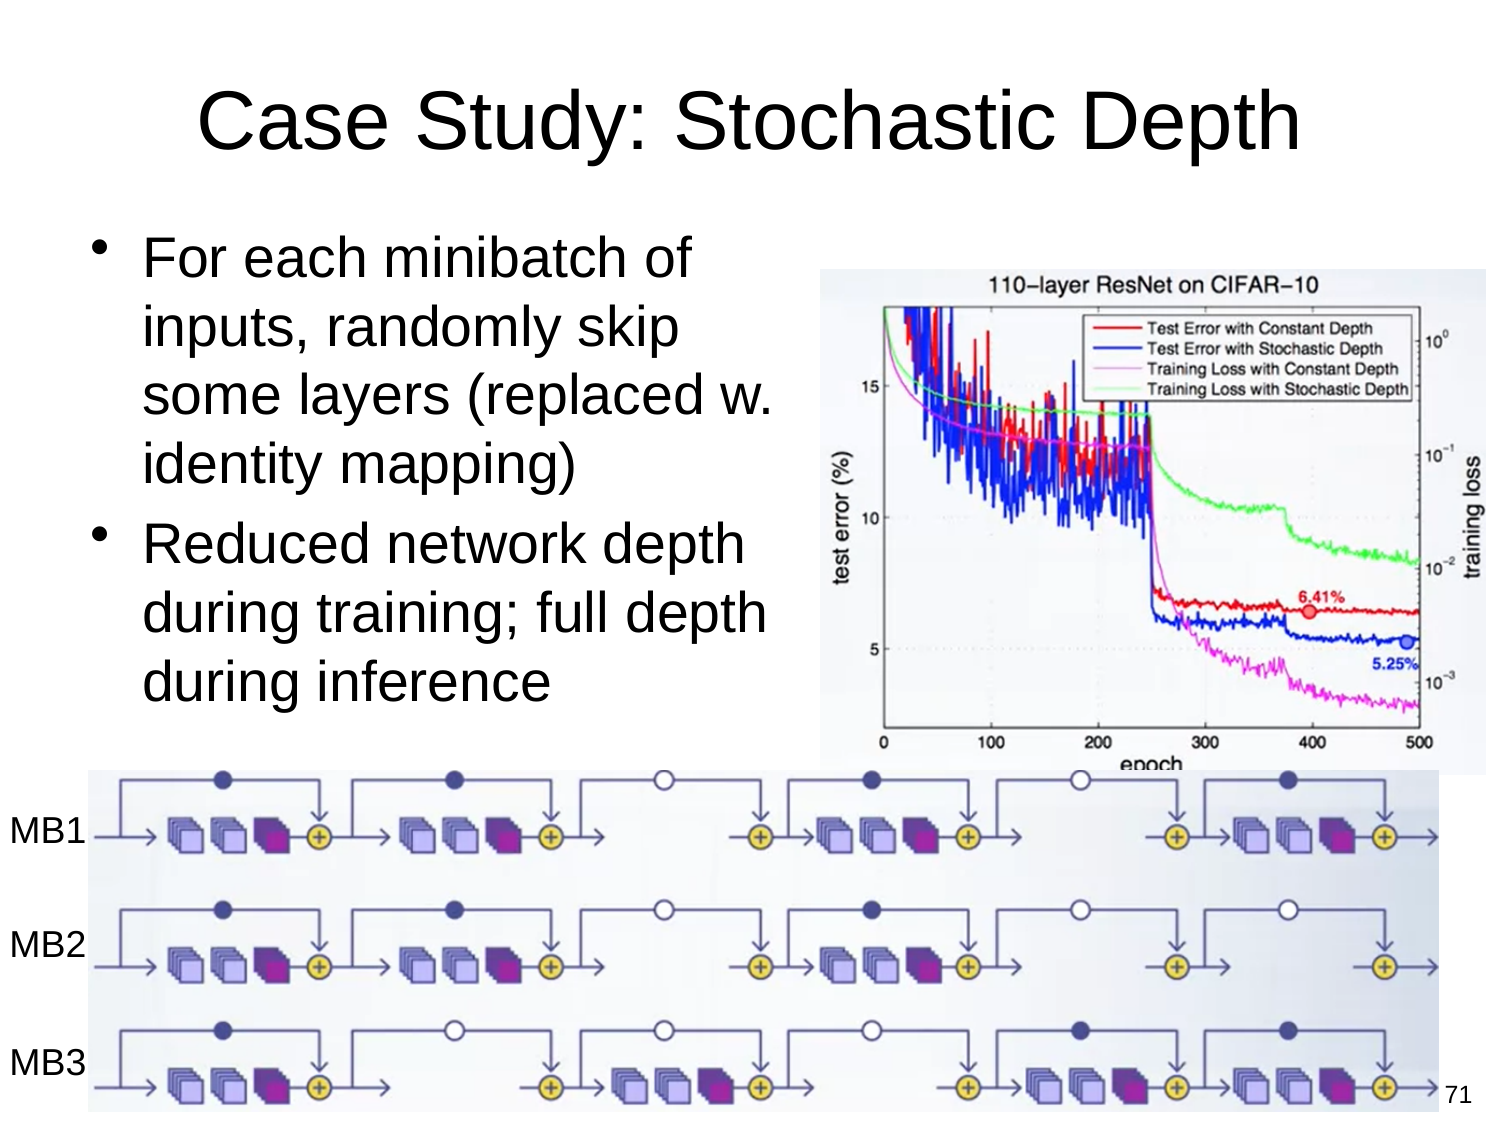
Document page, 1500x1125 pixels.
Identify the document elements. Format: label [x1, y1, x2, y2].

text_box [0, 1030, 88, 1091]
title [74, 44, 1426, 188]
slide_number [1439, 1070, 1488, 1112]
text_box [0, 798, 88, 859]
picture [88, 269, 1486, 1112]
list [74, 212, 822, 729]
text_box [0, 912, 88, 973]
